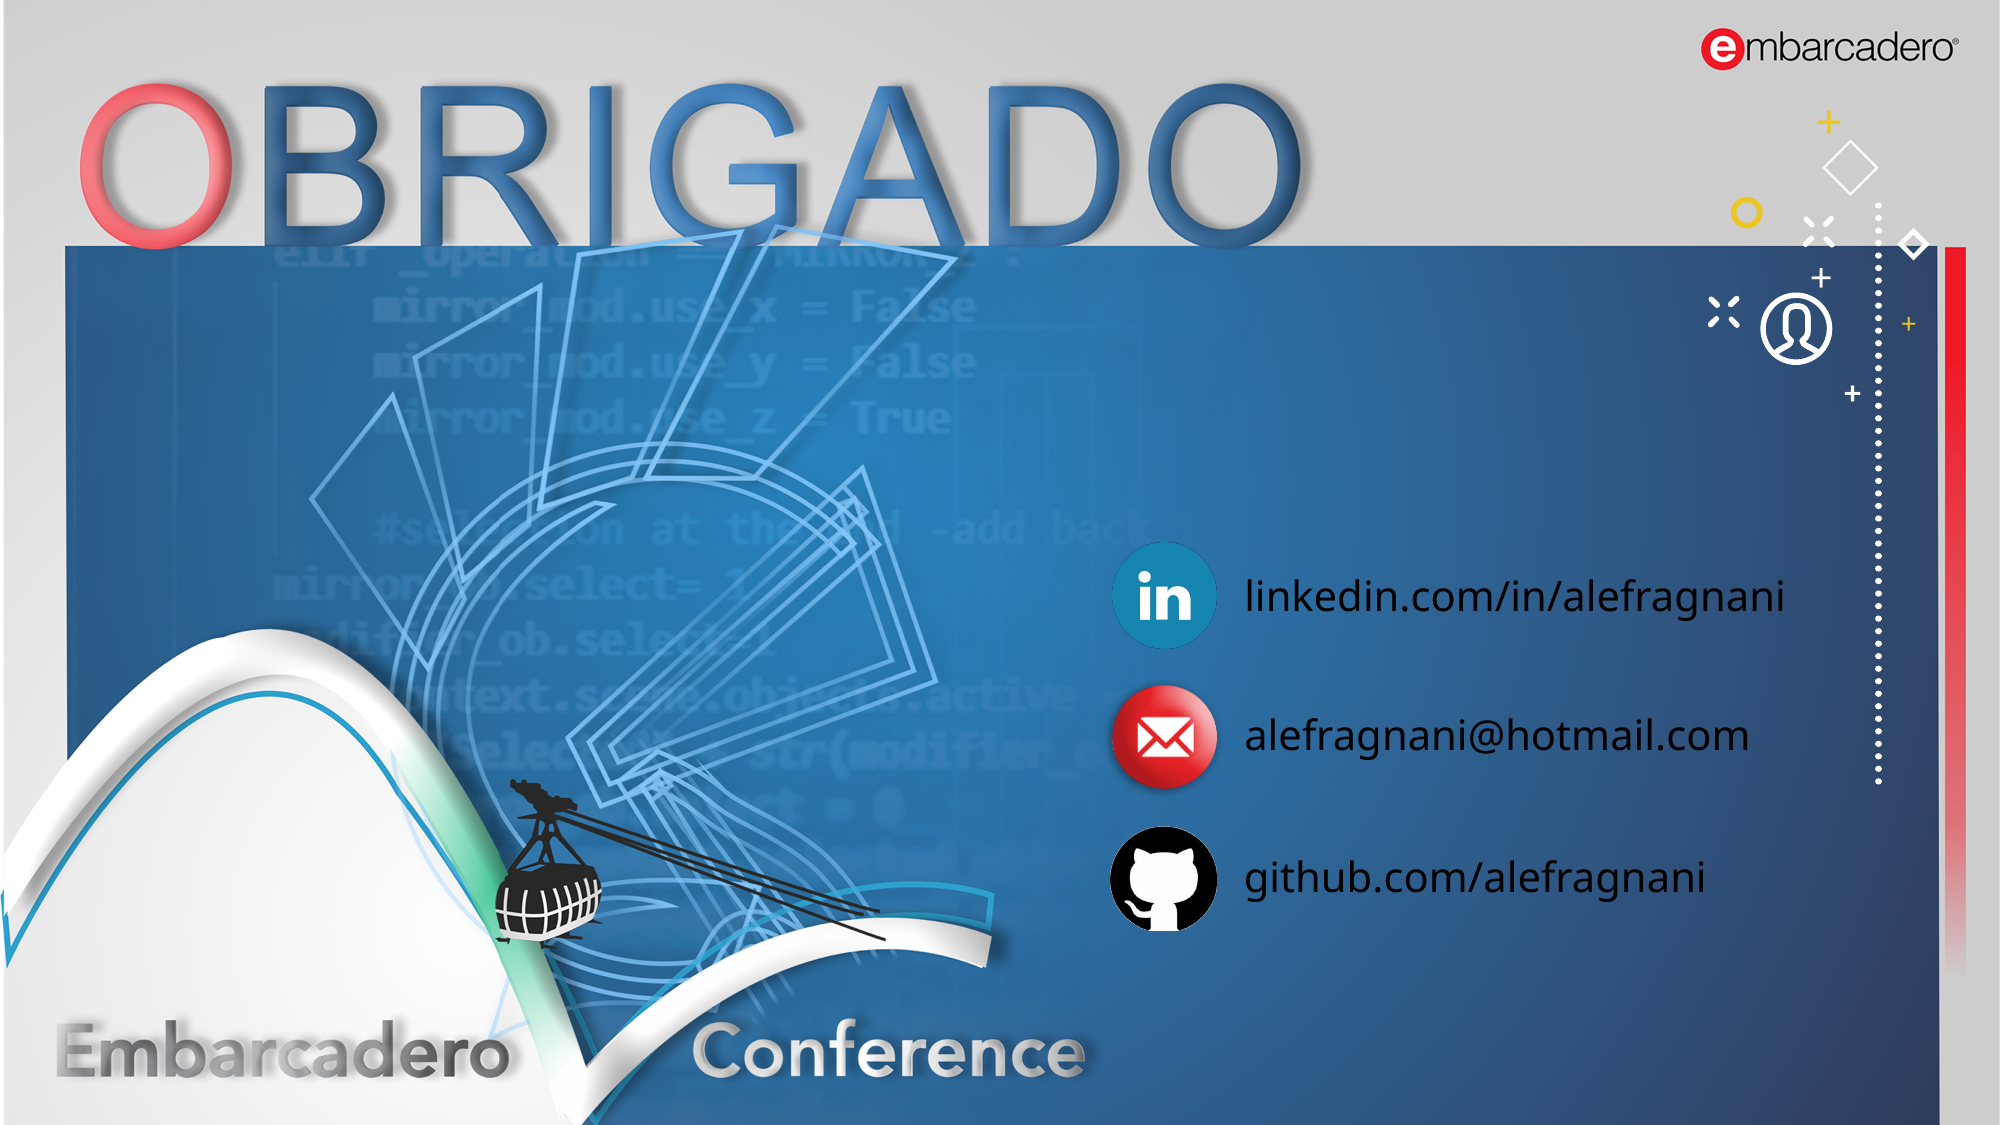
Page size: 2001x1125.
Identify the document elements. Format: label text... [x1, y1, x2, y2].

picture [0, 0, 2000, 1125]
text_box github.com/alefragnani [1228, 843, 2000, 909]
text_box alefragnani@hotmail.com [1229, 701, 2000, 766]
text_box linkedin.com/in/alefragnani [1229, 561, 2000, 627]
